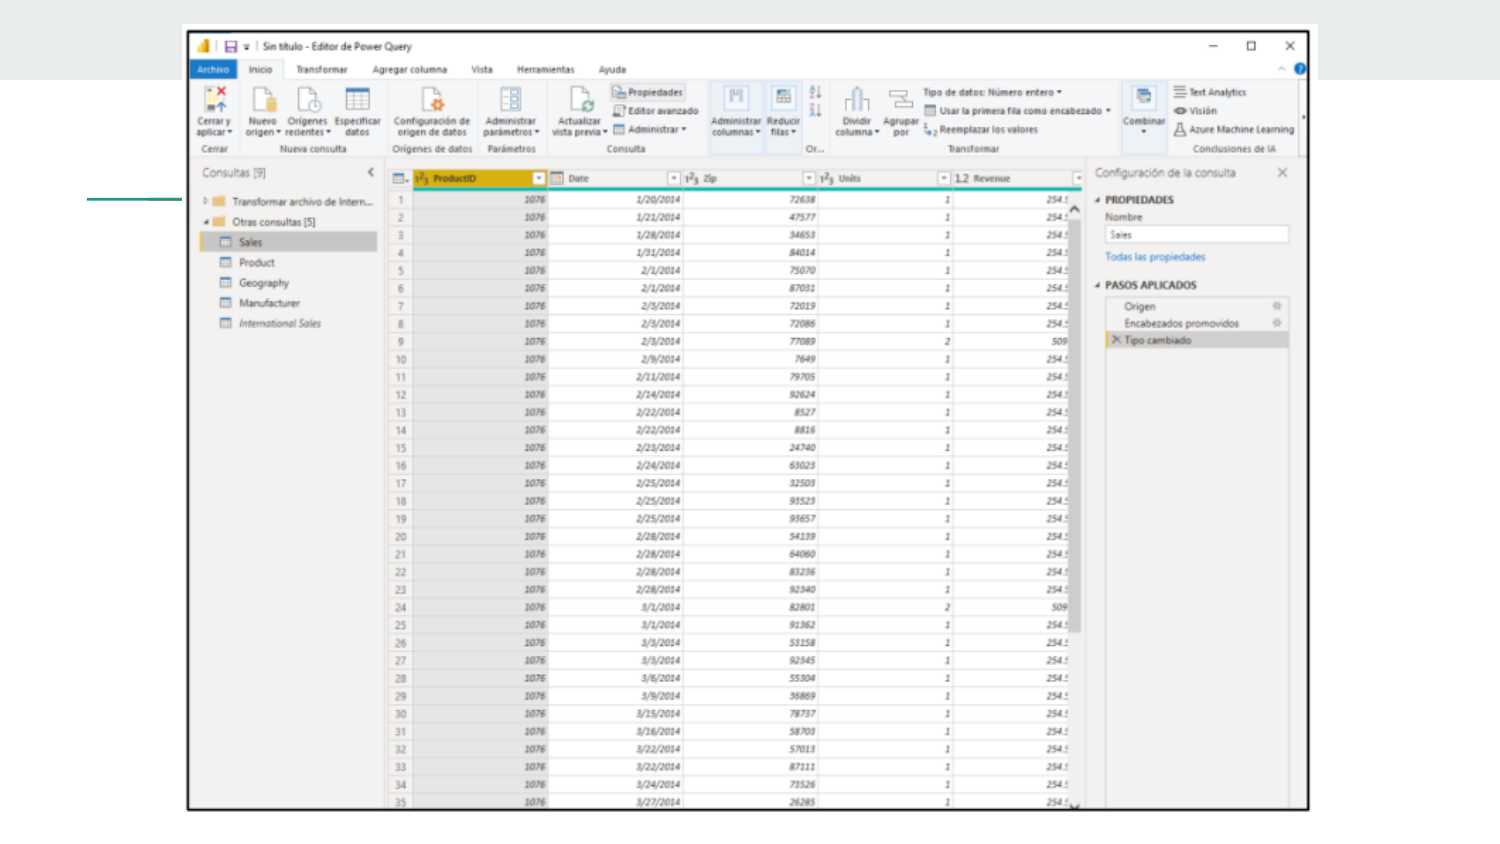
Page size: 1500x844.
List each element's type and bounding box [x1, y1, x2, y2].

picture [182, 24, 1318, 819]
